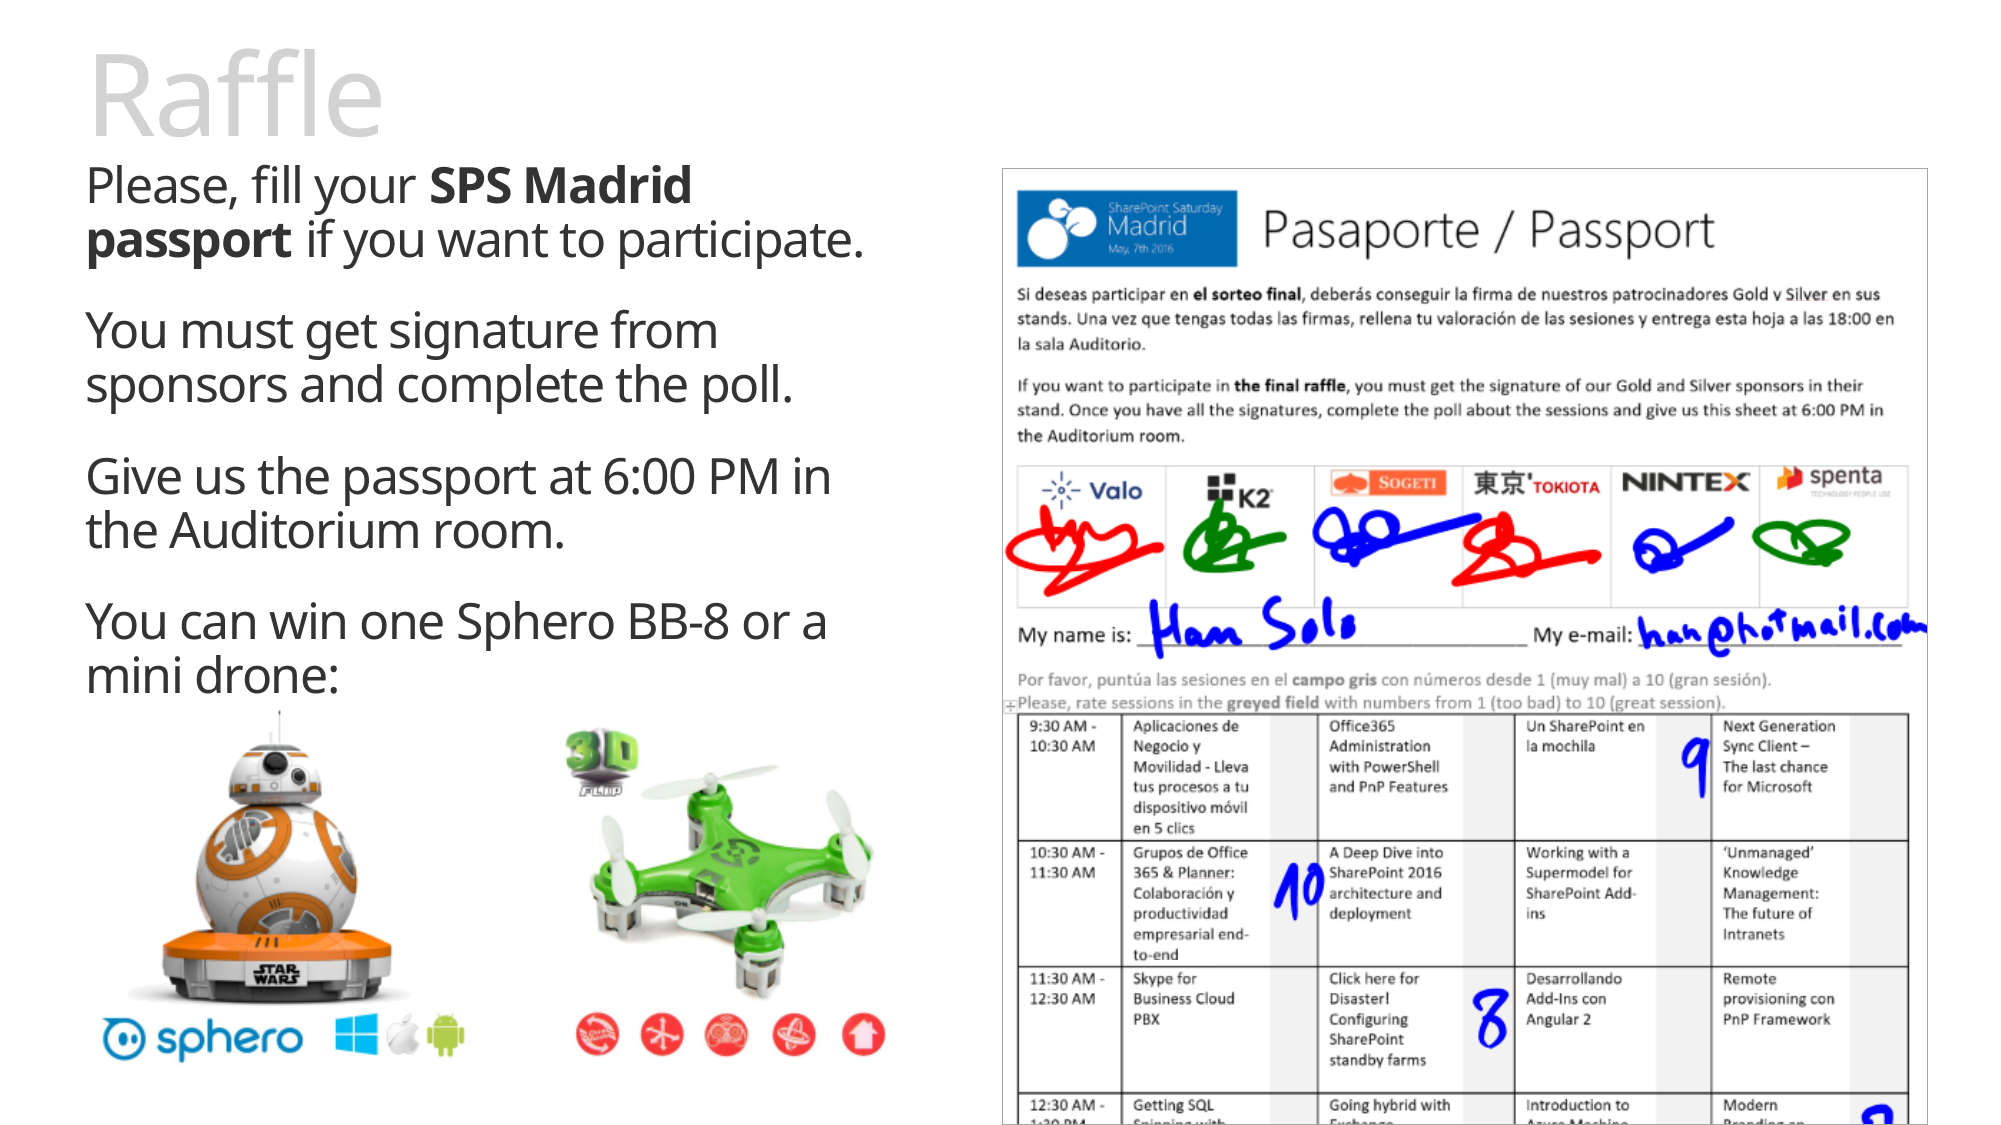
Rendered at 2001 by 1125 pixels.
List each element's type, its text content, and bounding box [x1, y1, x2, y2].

title Raffle [85, 37, 1915, 161]
list Please, fill your SPS Madrid passport if you want to participate. You must get signature from sponsors and complete the poll. Give us the passport at 6:00 PM in the Auditorium room. You can win one Sphero BB-8 or a mini drone: [85, 160, 897, 637]
picture [21, 637, 985, 1083]
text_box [1001, 168, 1928, 1125]
